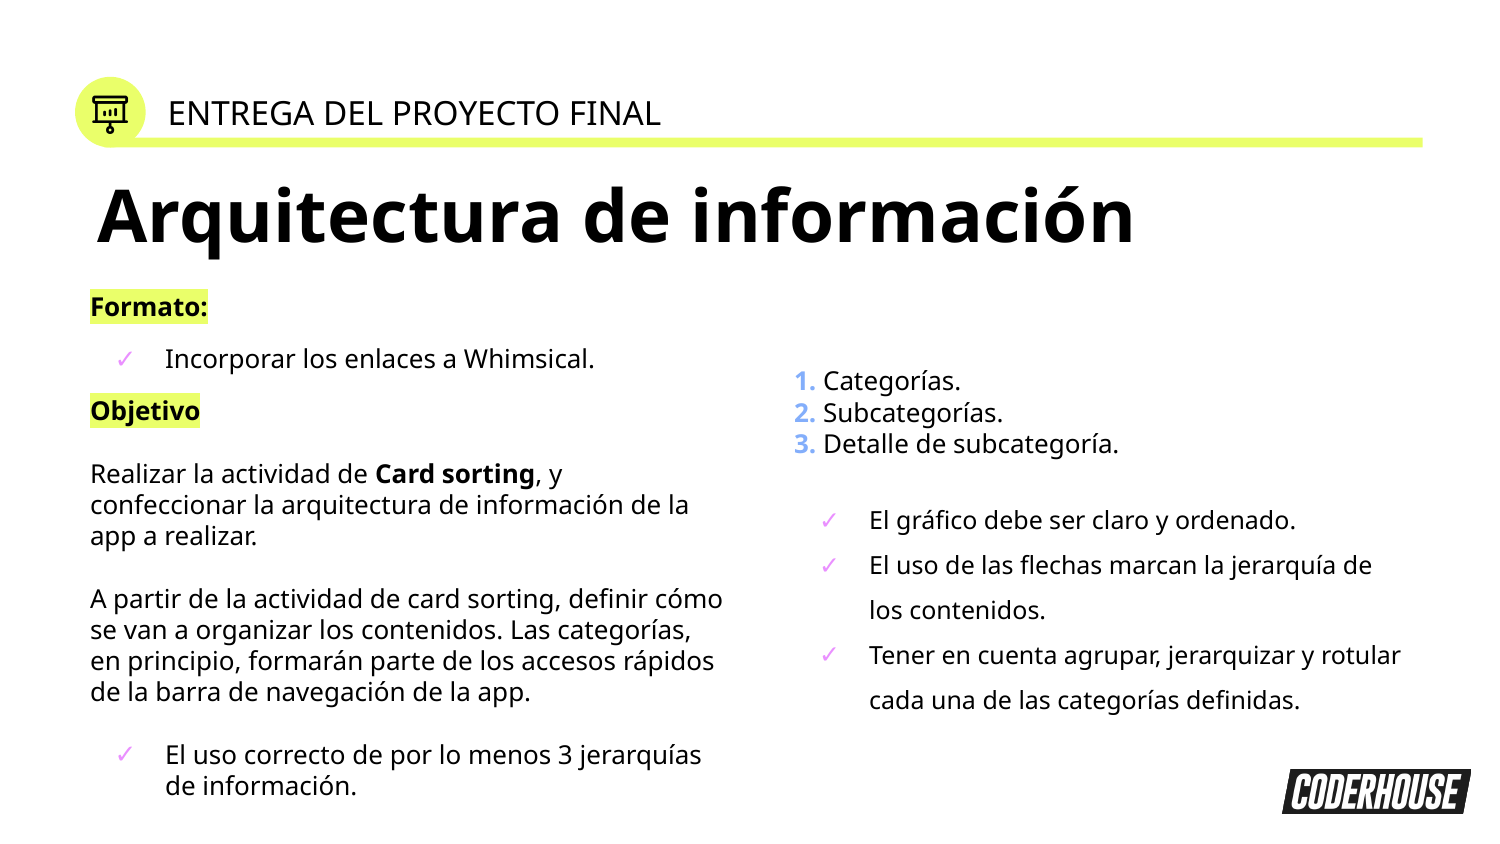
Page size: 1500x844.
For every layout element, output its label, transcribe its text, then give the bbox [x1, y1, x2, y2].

text_box [150, 137, 1423, 148]
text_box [74, 76, 146, 148]
text_box ENTREGA DEL PROYECTO FINAL [152, 76, 678, 137]
text_box 1. Categorías. 2. Subcategorías. 3. Detalle de subcategoría. El gráfico debe ser claro y ordenado. El uso de las flechas marcan la jerarquía de los contenidos. Tener en cuenta agrupar, jerarquizar y rotular cada una de las categorías definidas. [779, 349, 1423, 730]
picture [1281, 769, 1471, 814]
text_box Formato: Incorporar los enlaces a Whimsical. Objetivo Realizar la actividad de Card sorting, y confeccionar la arquitectura de información de la app a realizar. A partir de la actividad de card sorting, definir cómo se van a organizar los contenidos. Las categorías, en principio, formarán parte de los accesos rápidos de la barra de navegación de la app. El uso correcto de por lo menos 3 jerarquías de información. [75, 275, 740, 816]
text_box Arquitectura de información [82, 164, 1282, 274]
